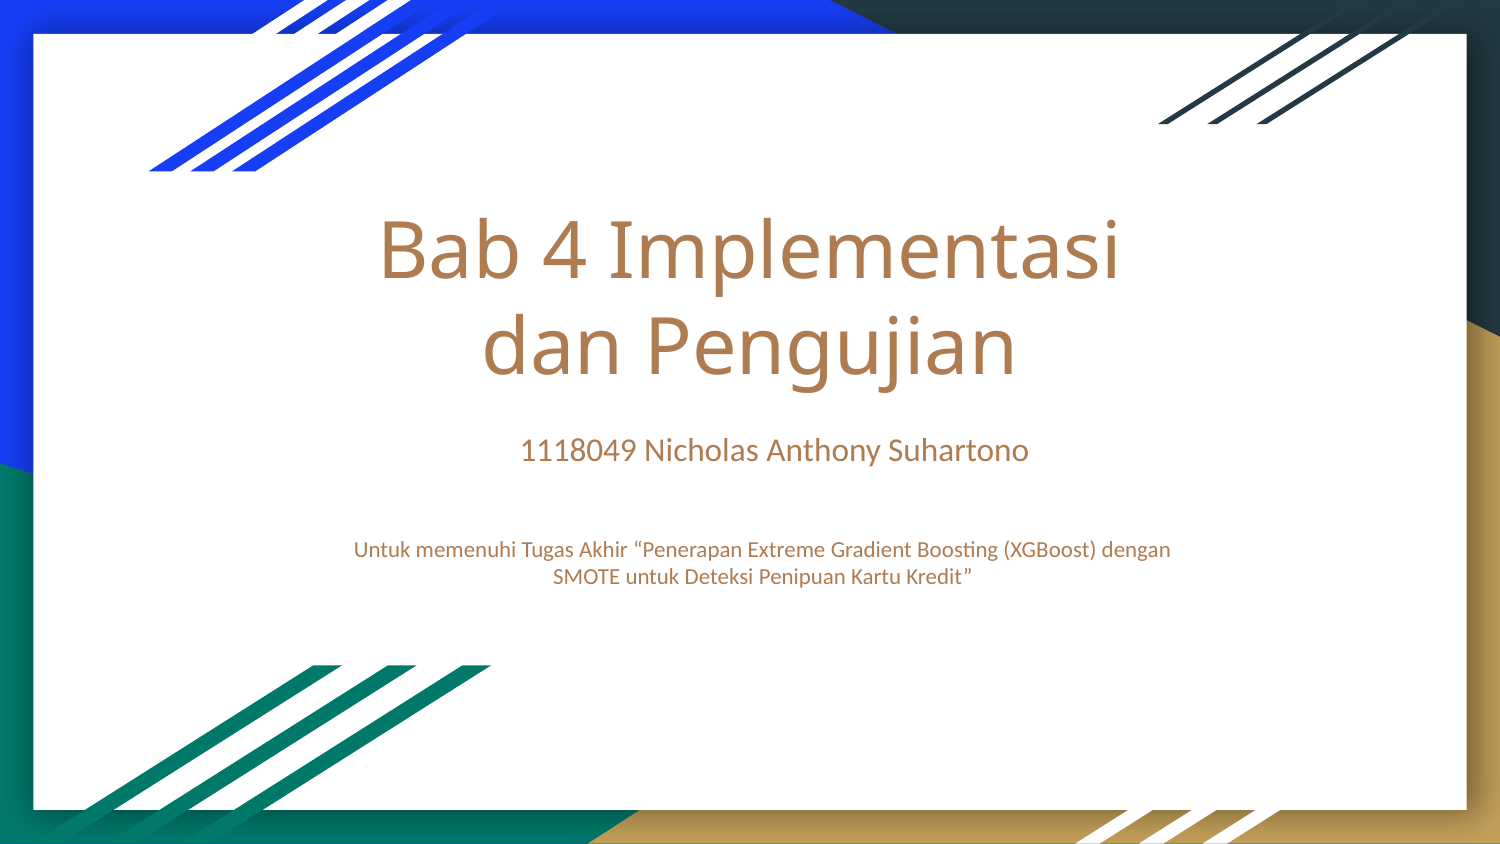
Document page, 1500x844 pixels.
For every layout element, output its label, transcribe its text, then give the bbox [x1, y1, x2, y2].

subtitle Untuk memenuhi Tugas Akhir “Penerapan Extreme Gradient Boosting (XGBoost) dengan SMOTE untuk Deteksi Penipuan Kartu Kredit” [323, 519, 1203, 606]
subtitle 1118049 Nicholas Anthony Suhartono [334, 413, 1215, 500]
title Bab 4 Implementasi dan Pengujian [310, 176, 1190, 414]
